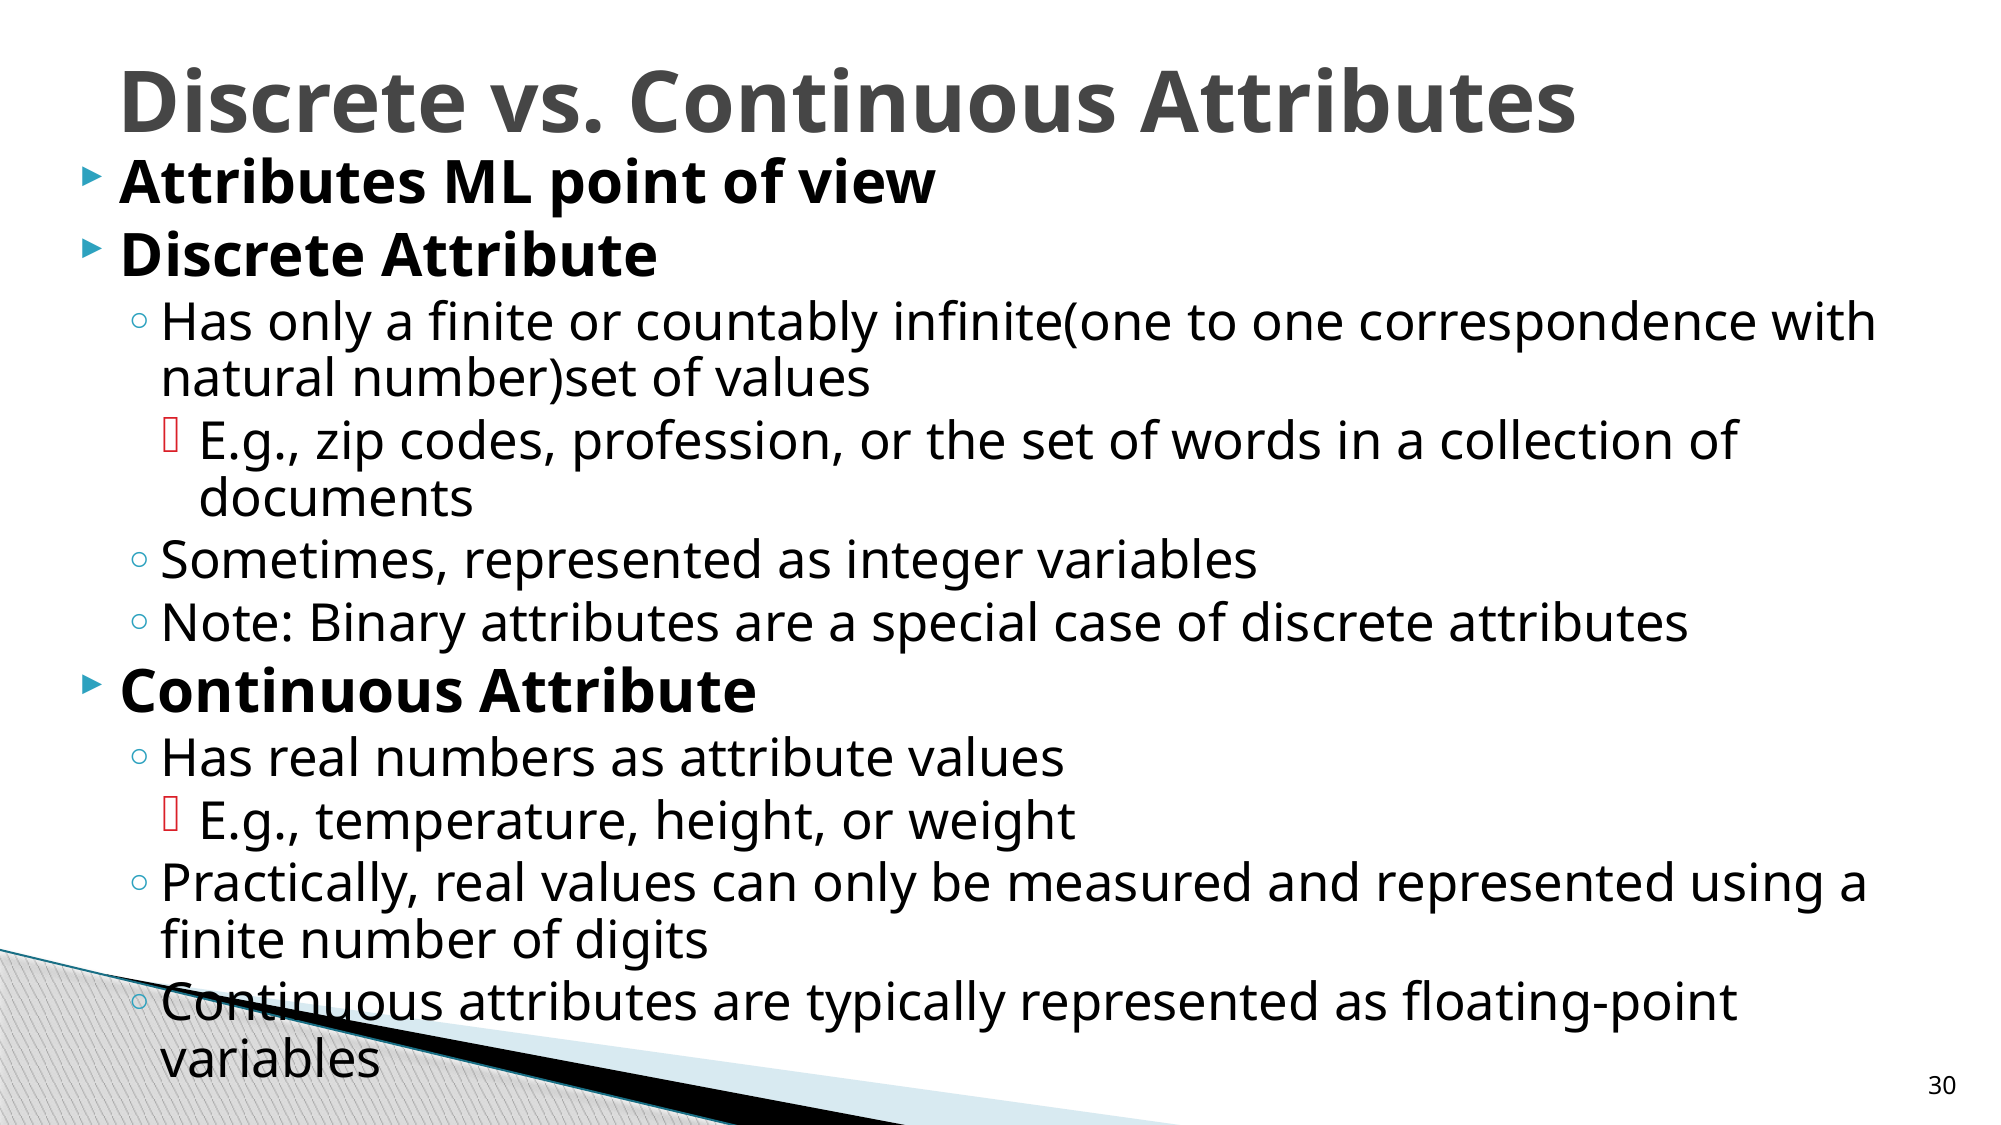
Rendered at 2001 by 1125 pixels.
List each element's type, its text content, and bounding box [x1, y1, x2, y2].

list Attributes ML point of view Discrete Attribute Has only a finite or countably infinite(one to one correspondence with natural number)set of values E.g., zip codes, profession, or the set of words in a collection of documents Sometimes, represented as integer variables Note: Binary attributes are a special case of discrete attributes Continuous Attribute Has real numbers as attribute values E.g., temperature, height, or weight Practically, real values can only be measured and represented using a finite number of digits Continuous attributes are typically represented as floating-point variables [46, 144, 1907, 1103]
slide_number 30 [1891, 1051, 1972, 1112]
title Discrete vs. Continuous Attributes [103, 0, 1863, 197]
